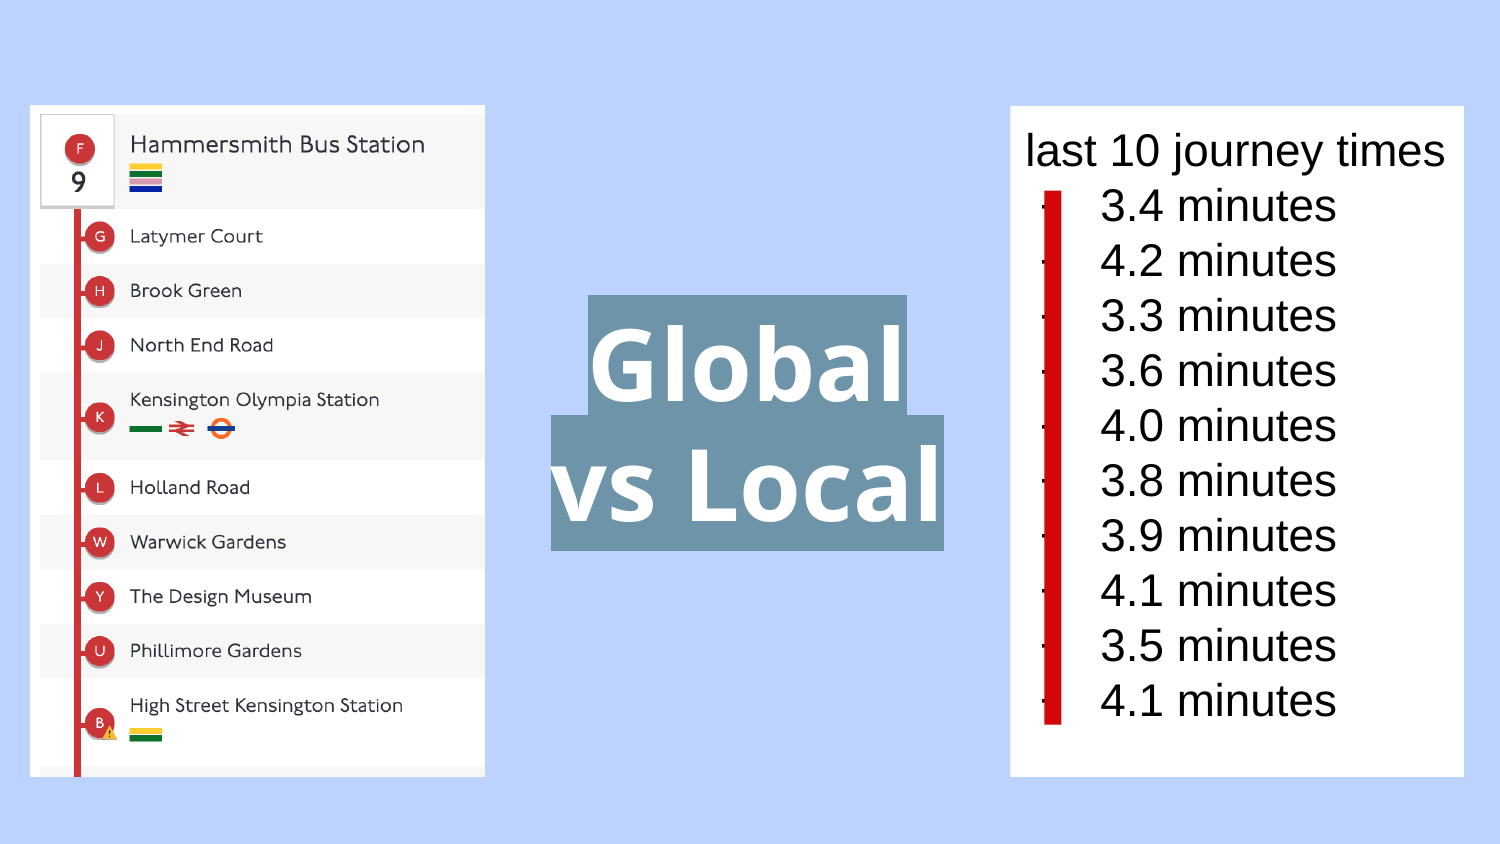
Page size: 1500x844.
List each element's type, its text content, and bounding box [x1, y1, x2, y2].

text_box last 10 journey times 3.4 minutes 4.2 minutes 3.3 minutes 3.6 minutes 4.0 minutes 3.8 minutes 3.9 minutes 4.1 minutes 3.5 minutes 4.1 minutes [1010, 105, 1464, 777]
picture [30, 105, 485, 778]
text_box [1044, 190, 1062, 725]
title Global vs Local [511, 86, 984, 758]
